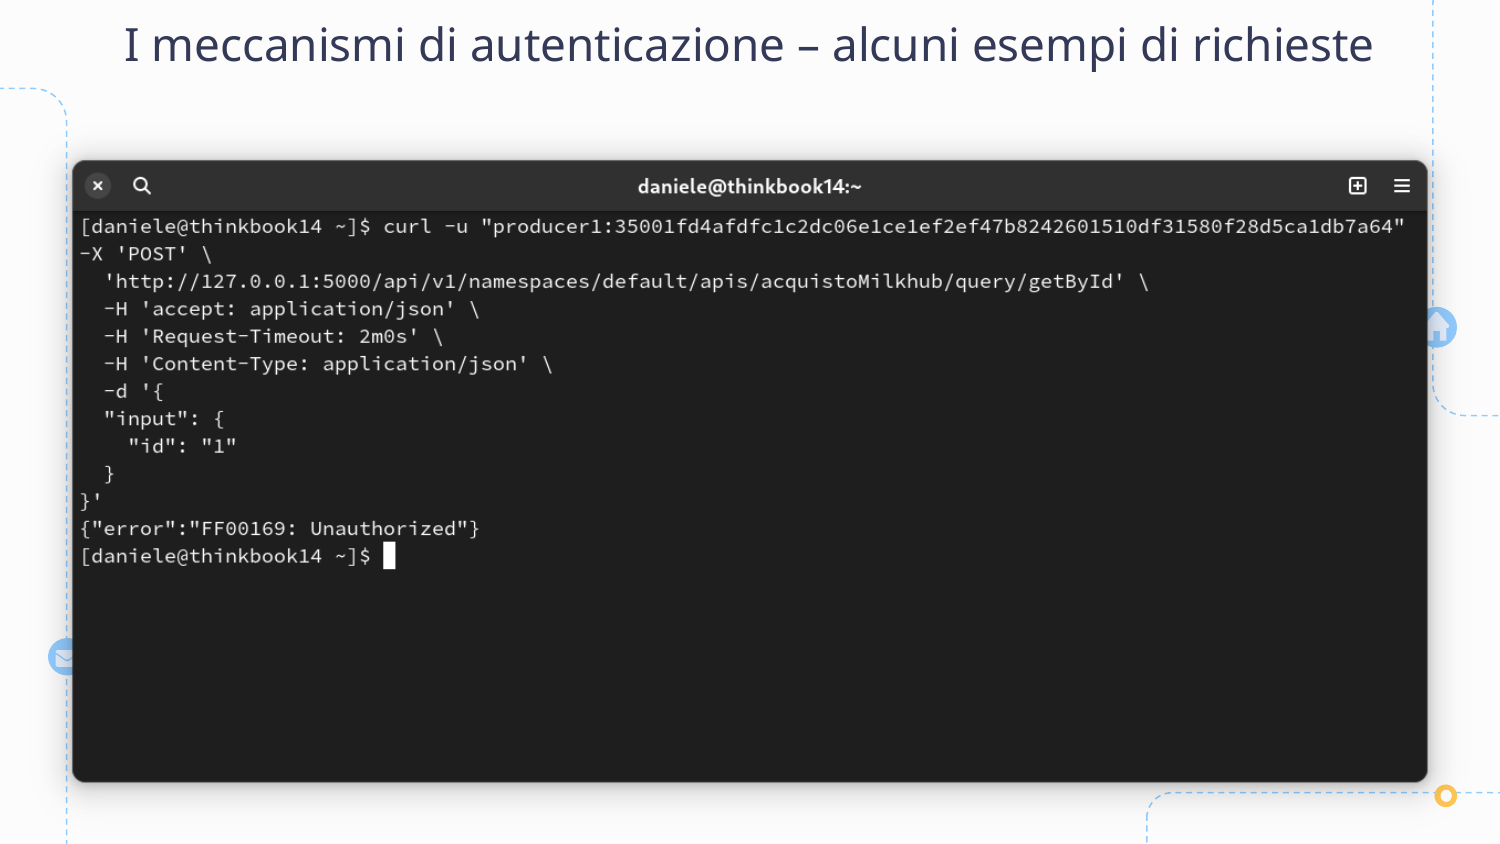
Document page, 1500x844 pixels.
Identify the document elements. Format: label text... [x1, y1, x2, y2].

picture [4, 100, 1496, 844]
title I meccanismi di autenticazione – alcuni esempi di richieste [0, 0, 1500, 95]
